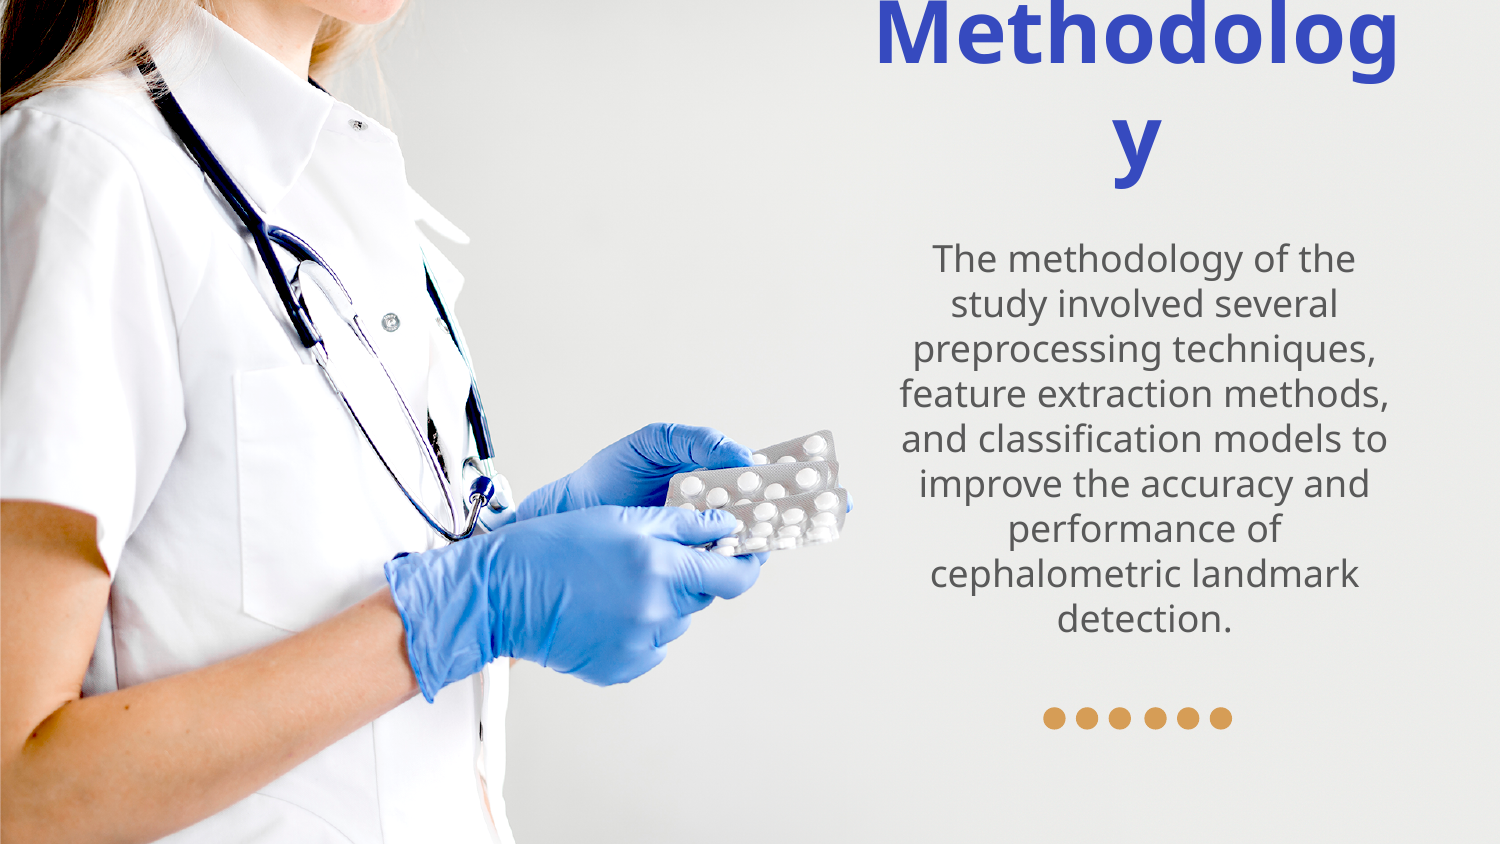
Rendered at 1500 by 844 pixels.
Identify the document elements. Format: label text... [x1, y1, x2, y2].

title Methodology [835, 79, 1440, 201]
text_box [1043, 706, 1233, 730]
picture [0, 0, 1500, 844]
subtitle The methodology of the study involved several preprocessing techniques, feature extraction methods, and classification models to improve the accuracy and performance of cephalometric landmark detection. [872, 220, 1417, 624]
